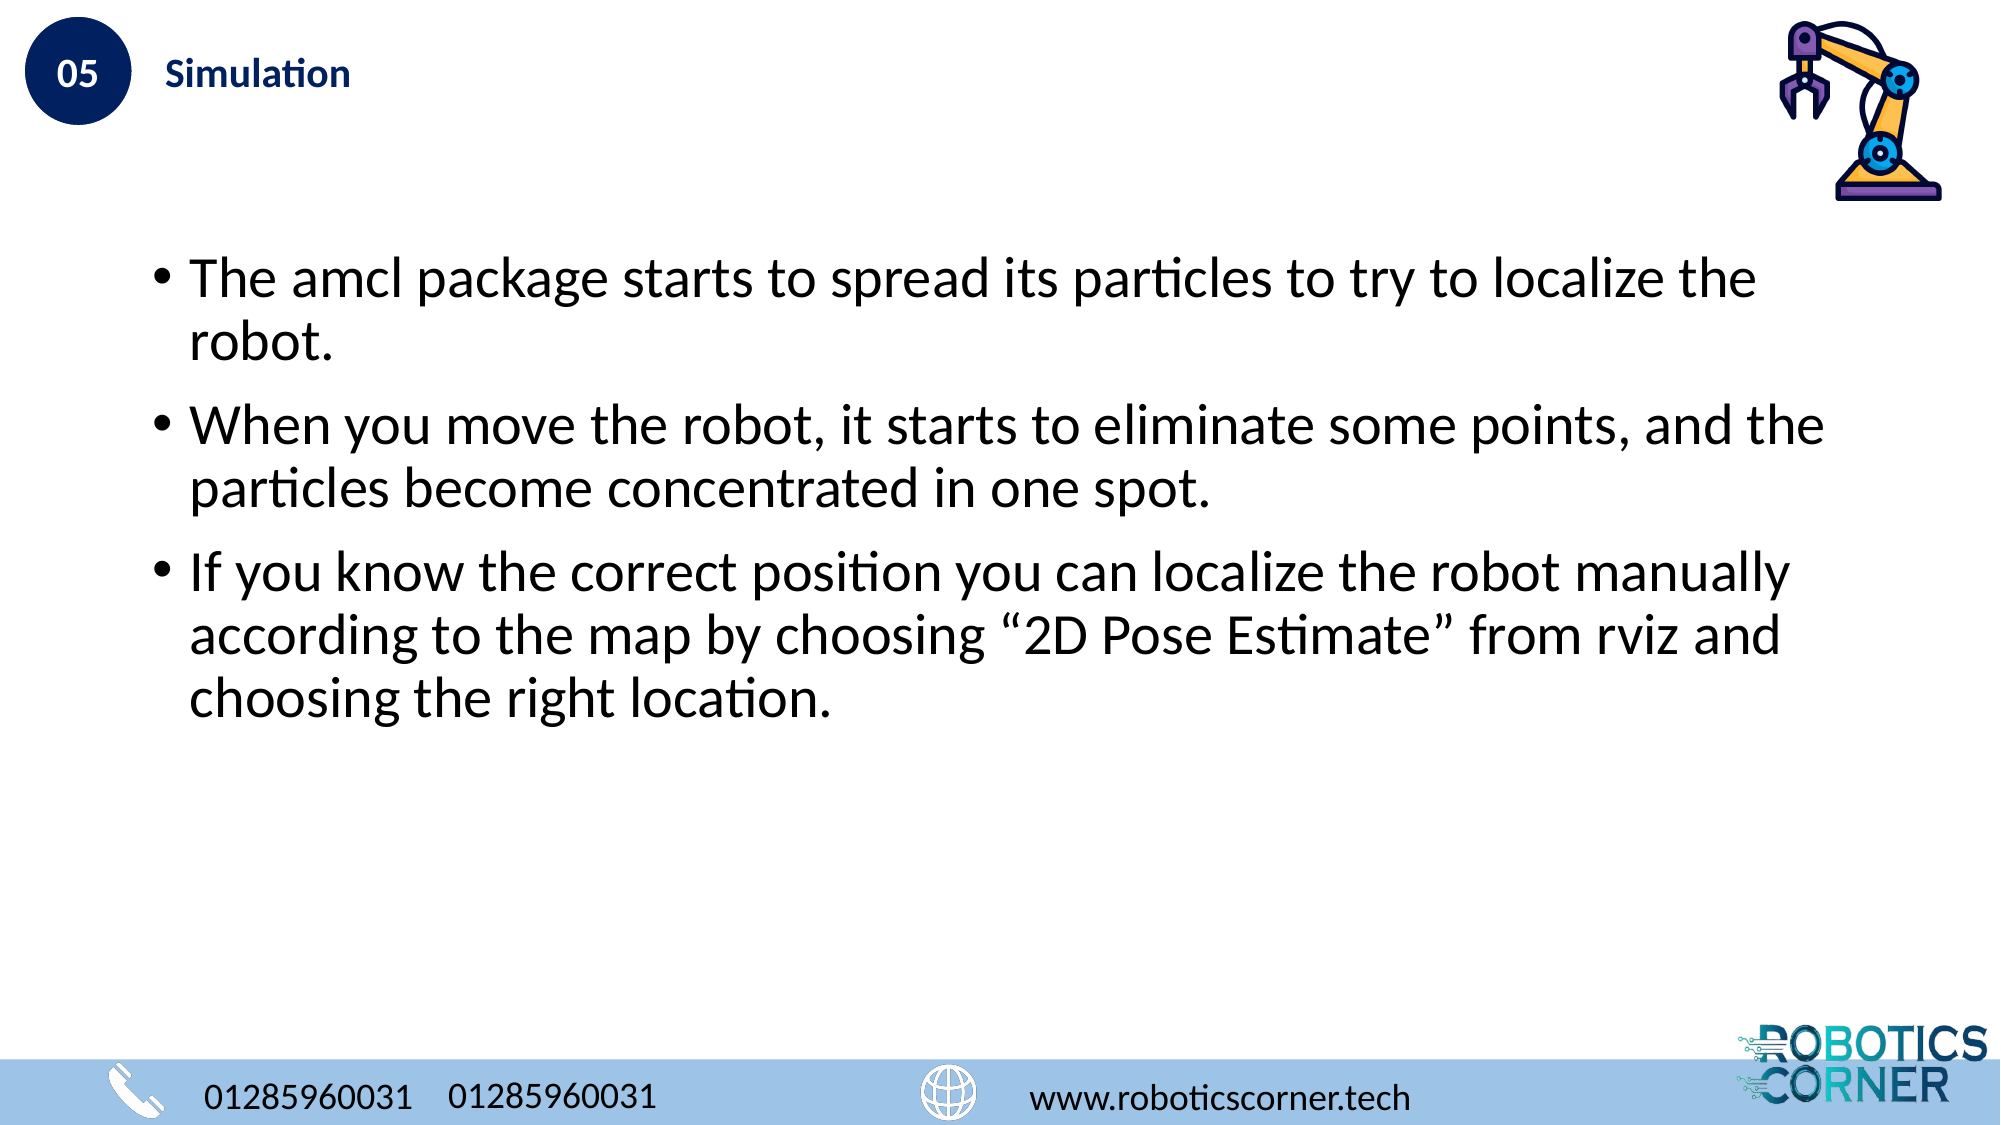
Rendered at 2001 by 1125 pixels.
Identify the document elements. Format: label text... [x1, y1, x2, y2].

picture [1771, 21, 1950, 201]
text_box [1996, 1058, 2000, 1125]
text_box 01285960031 [189, 1064, 440, 1125]
picture [1723, 923, 1996, 1125]
text_box www.roboticscorner.tech [1014, 1065, 1430, 1125]
list The amcl package starts to spread its particles to try to localize the robot. When you move the robot, it starts to eliminate some points, and the particles become concentrated in one spot. If you know the correct position you can localize the robot manually according to the map by choosing “2D Pose Estimate” from rviz and choosing the right location. [137, 239, 1863, 1014]
text_box 01285960031 [433, 1063, 684, 1124]
text_box 05 [21, 13, 135, 129]
picture [103, 1057, 170, 1124]
text_box [0, 1058, 1723, 1125]
picture [915, 1059, 981, 1125]
text_box Simulation [150, 38, 622, 103]
